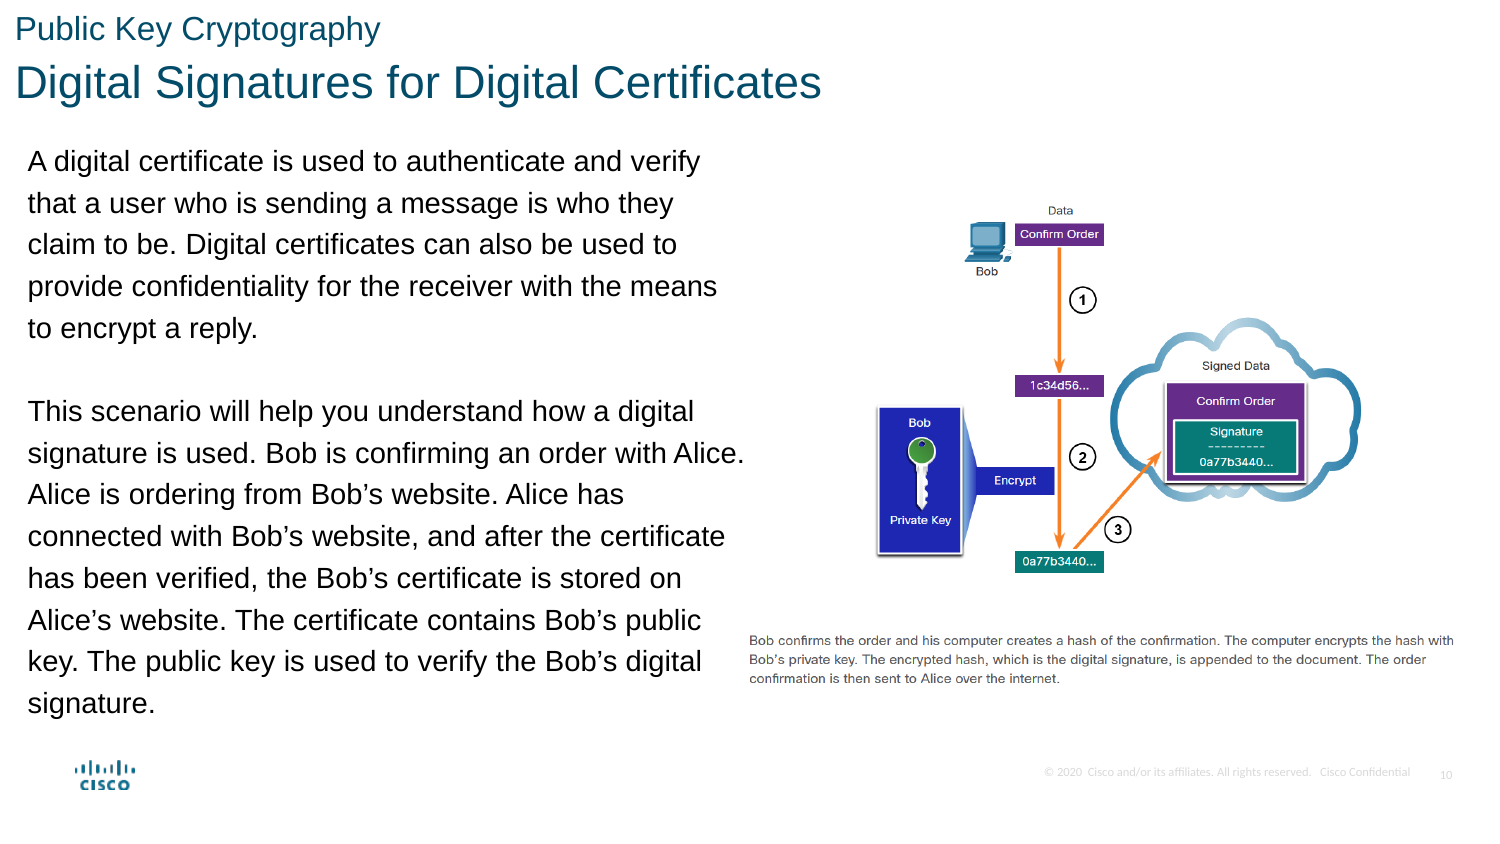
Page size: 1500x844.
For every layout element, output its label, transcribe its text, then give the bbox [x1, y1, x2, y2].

slide_number <number> [1425, 759, 1500, 797]
picture [750, 177, 1477, 698]
list Public Key Cryptography [0, 0, 1500, 45]
picture [75, 759, 135, 790]
text_box A digital certificate is used to authenticate and verify that a user who is sending a message is who they claim to be. Digital certificates can also be used to provide confidentiality for the receiver with the means to encrypt a reply. This scenario will help you understand how a digital signature is used. Bob is confirming an order with Alice. Alice is ordering from Bob’s website. Alice has connected with Bob’s website, and after the certificate has been verified, the Bob’s certificate is stored on Alice’s website. The certificate contains Bob’s public key. The public key is used to verify the Bob’s digital signature. [12, 128, 763, 550]
list Digital Signatures for Digital Certificates [0, 45, 1500, 195]
